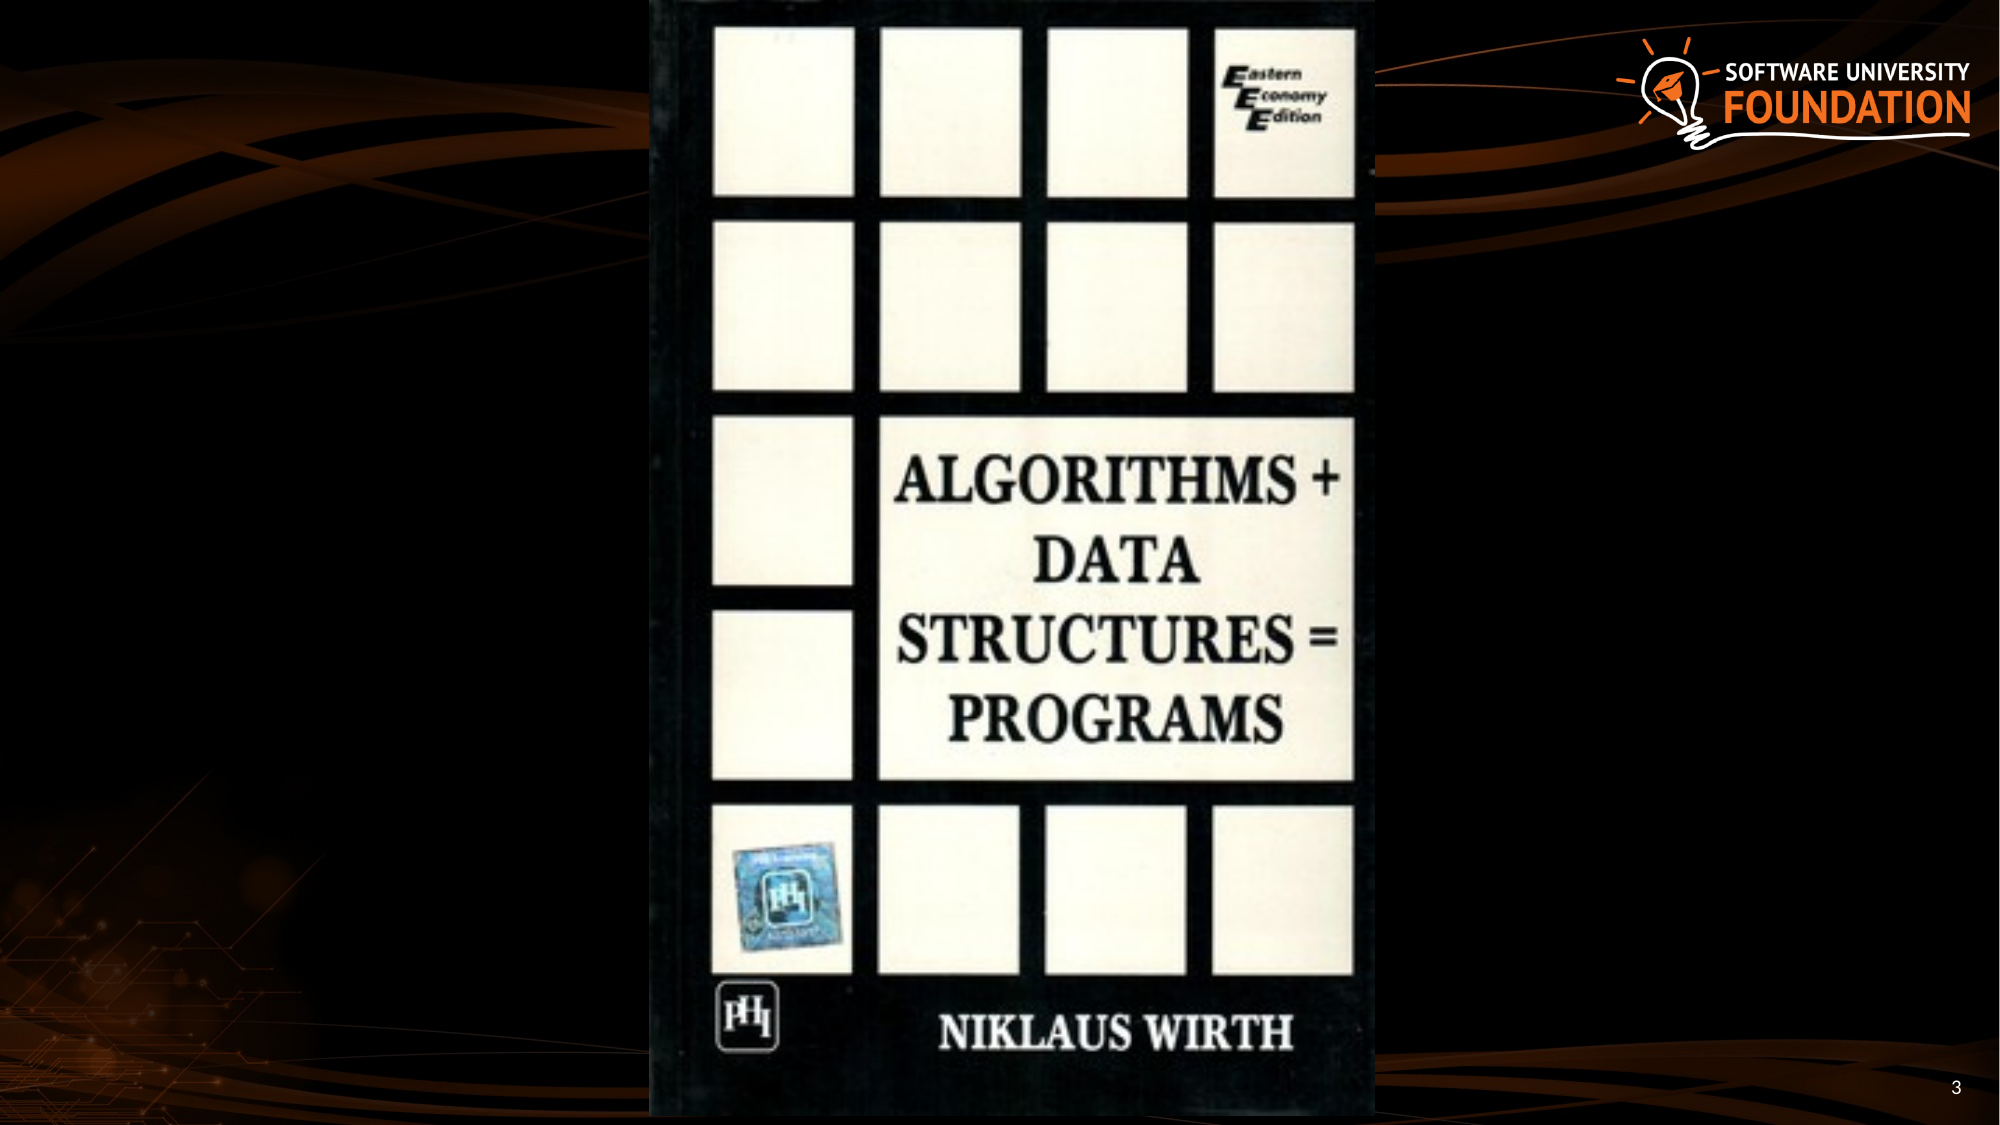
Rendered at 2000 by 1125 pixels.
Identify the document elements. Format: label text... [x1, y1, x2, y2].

picture [0, 0, 2000, 1125]
slide_number 3 [1897, 1070, 1968, 1103]
